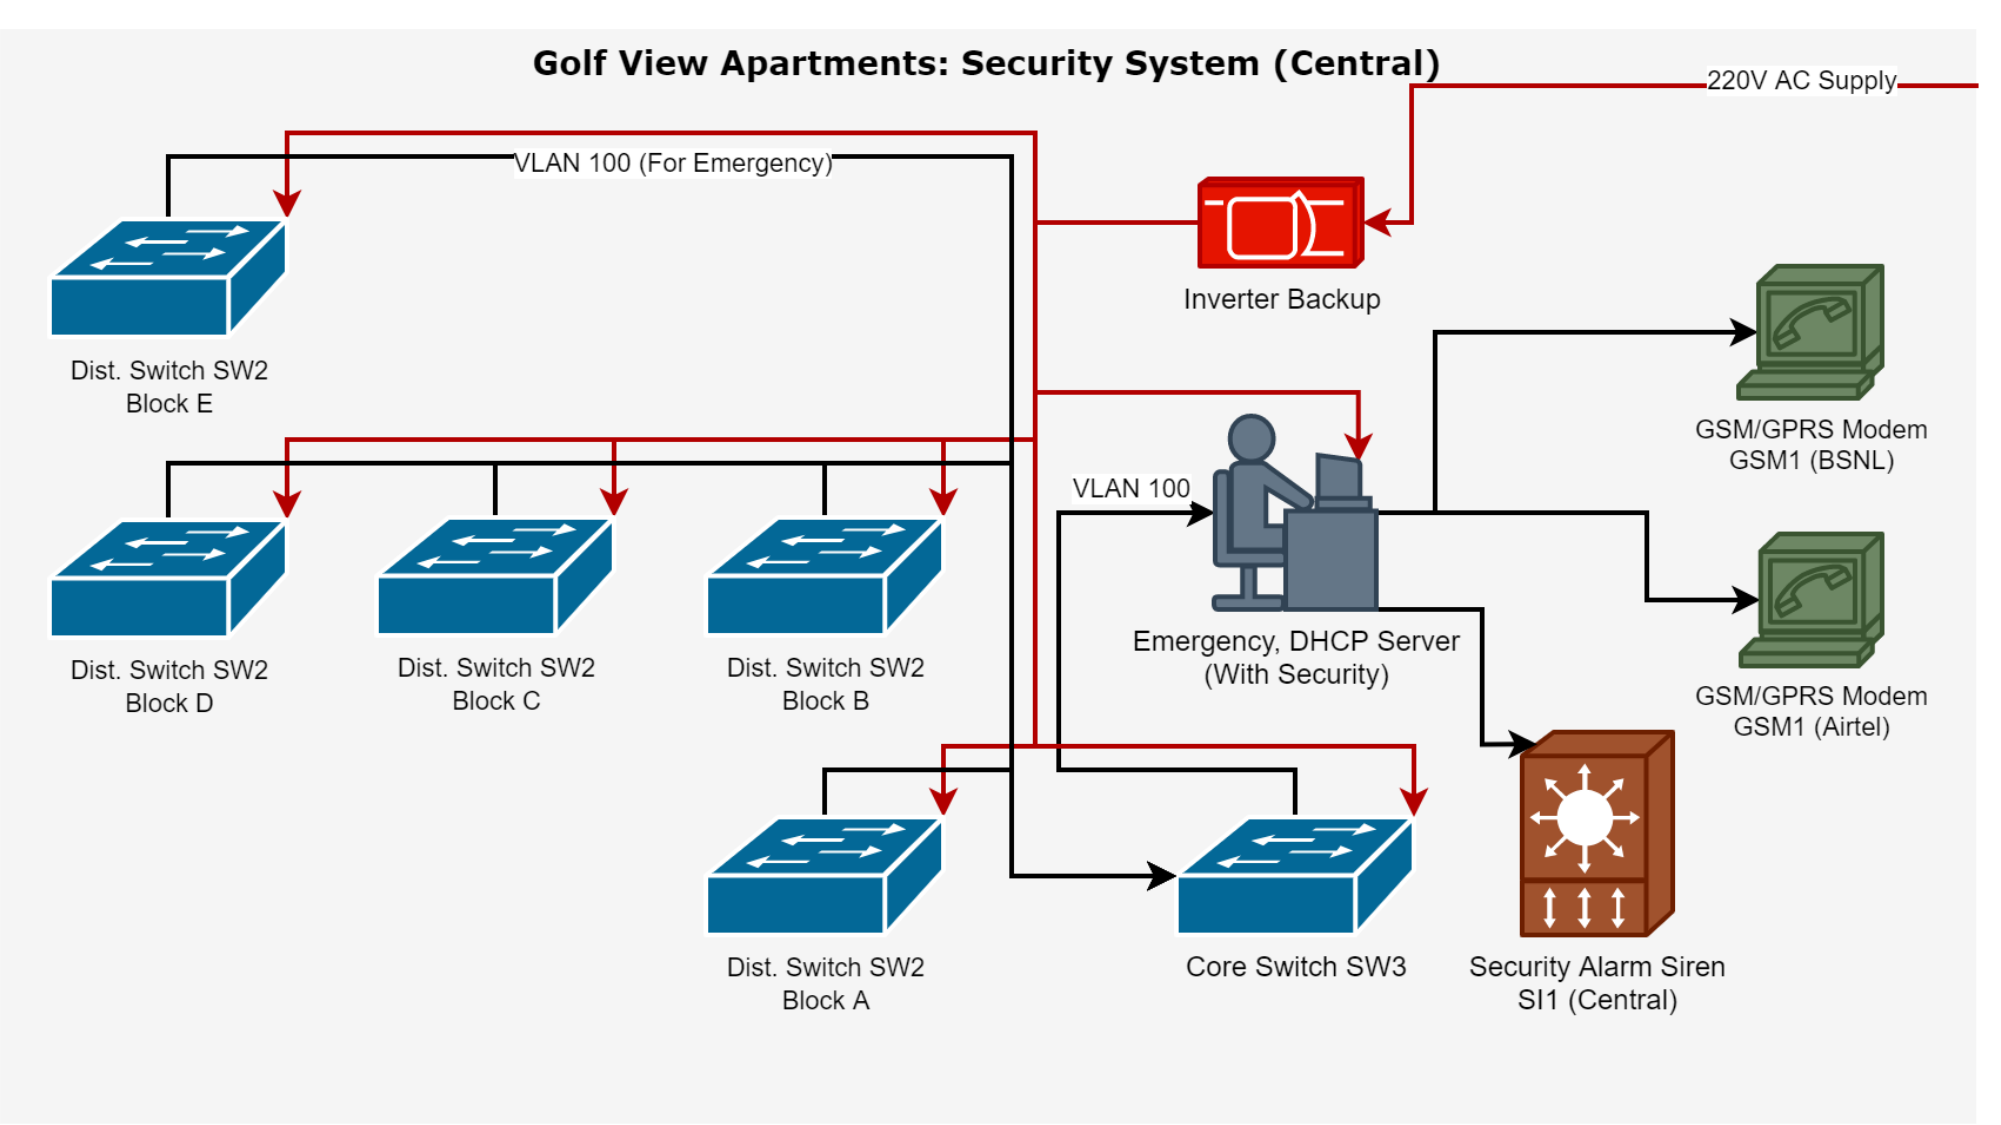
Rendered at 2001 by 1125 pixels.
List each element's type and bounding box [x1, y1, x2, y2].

list [0, 28, 2000, 1125]
